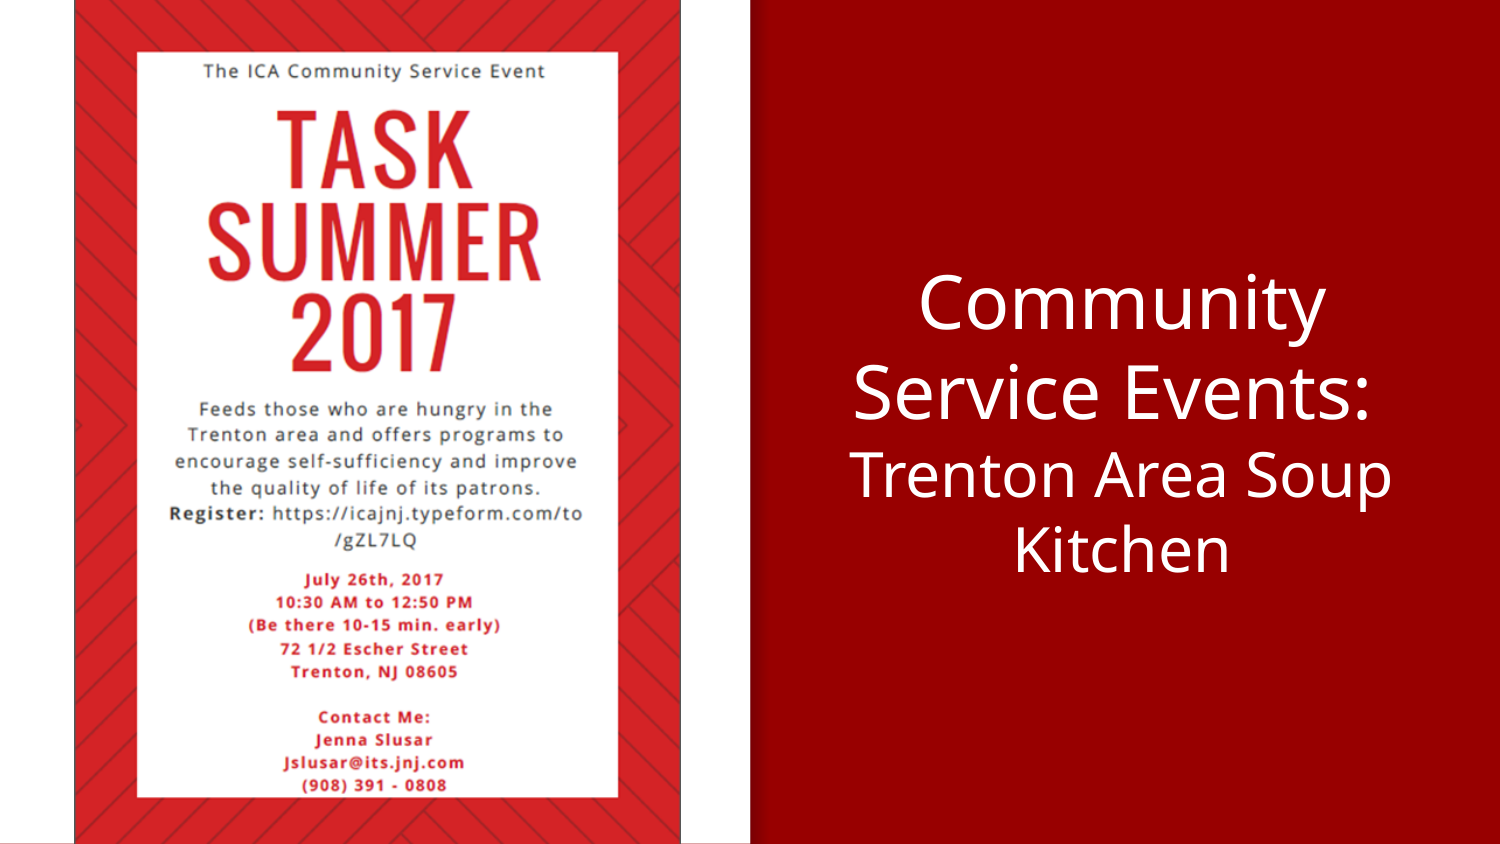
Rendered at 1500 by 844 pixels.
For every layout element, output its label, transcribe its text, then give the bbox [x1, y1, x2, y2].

title Community Service Events: Trenton Area Soup Kitchen [833, 244, 1411, 600]
picture [74, 0, 681, 844]
